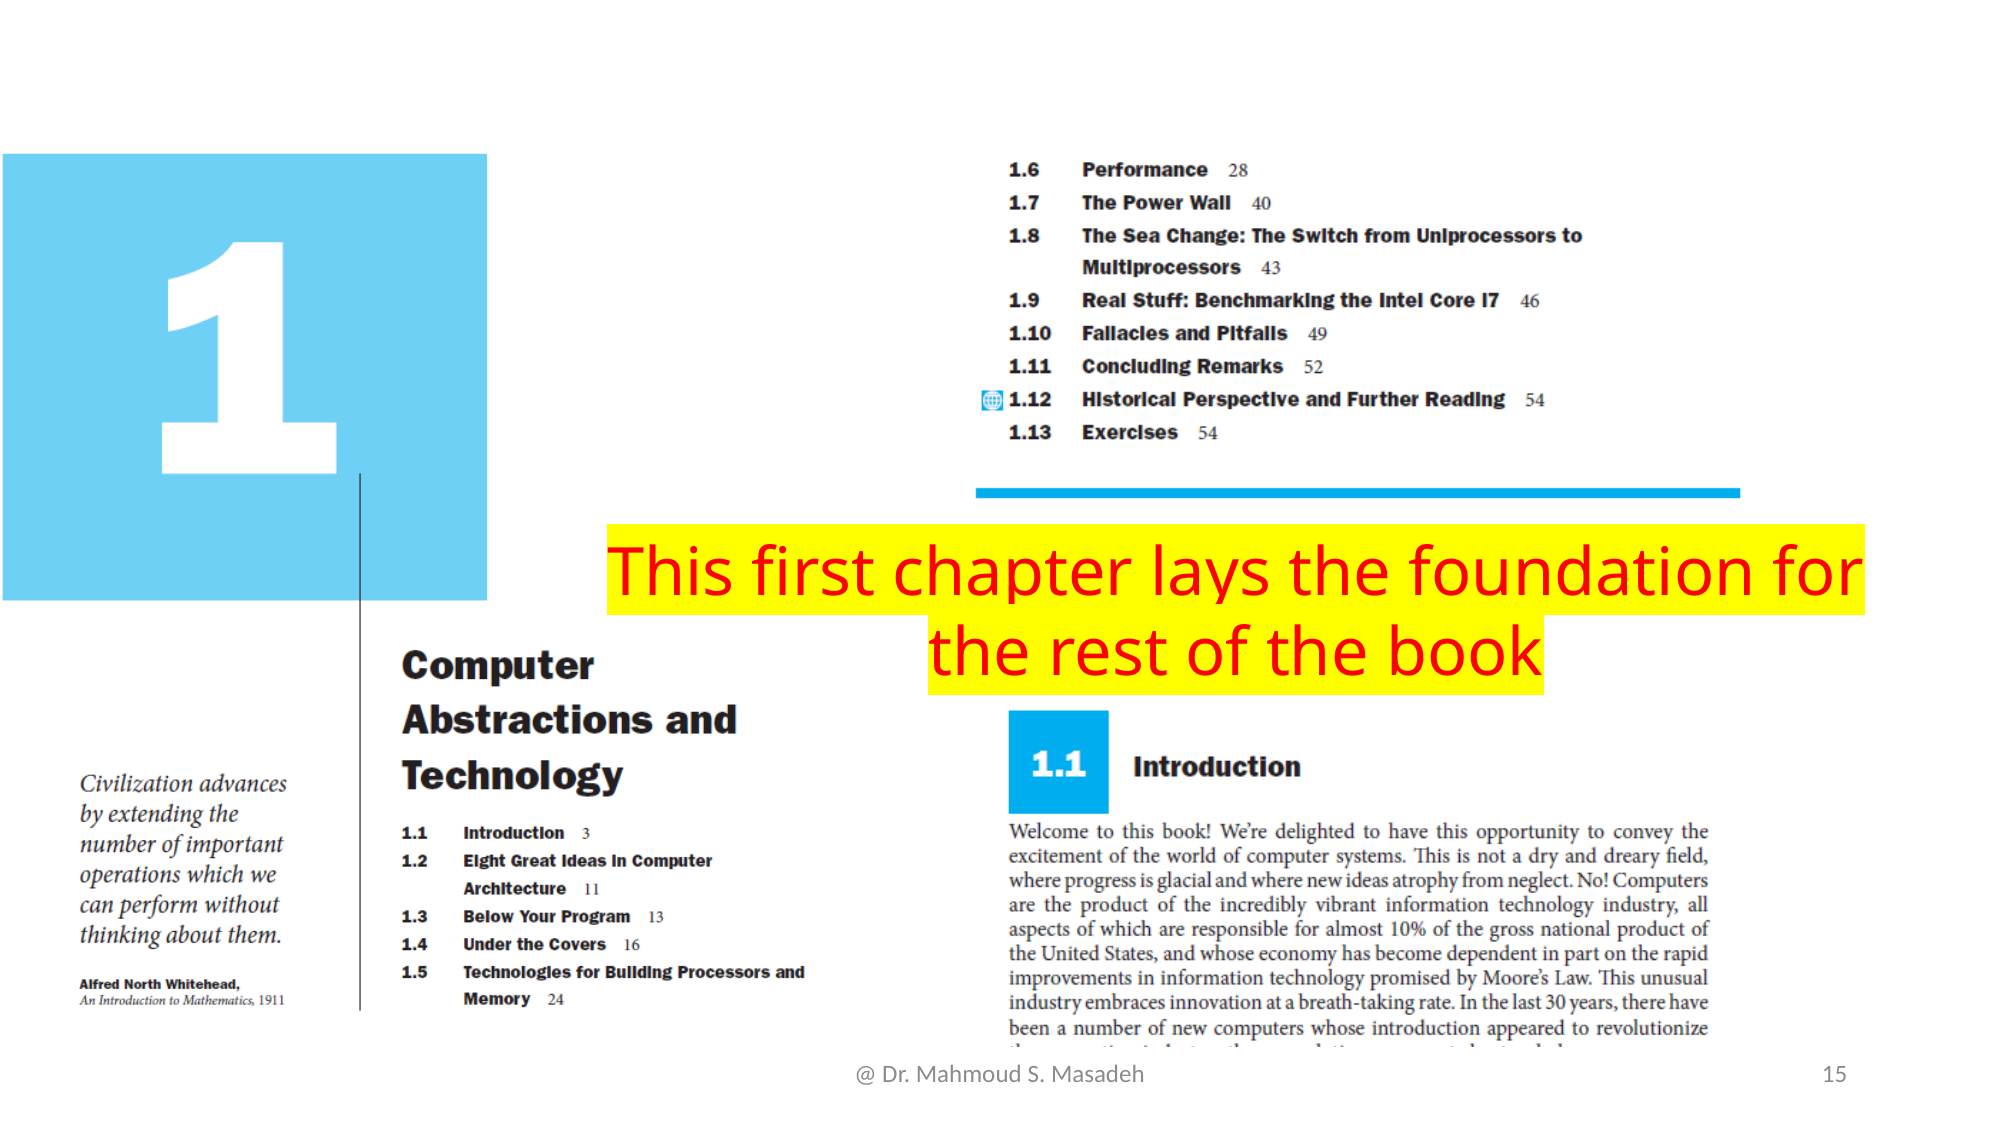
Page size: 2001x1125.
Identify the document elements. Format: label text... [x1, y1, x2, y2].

footer @ Dr. Mahmoud S. Masadeh [662, 1047, 1338, 1103]
picture [2, 0, 1998, 1050]
slide_number 15 [1412, 1047, 1863, 1103]
